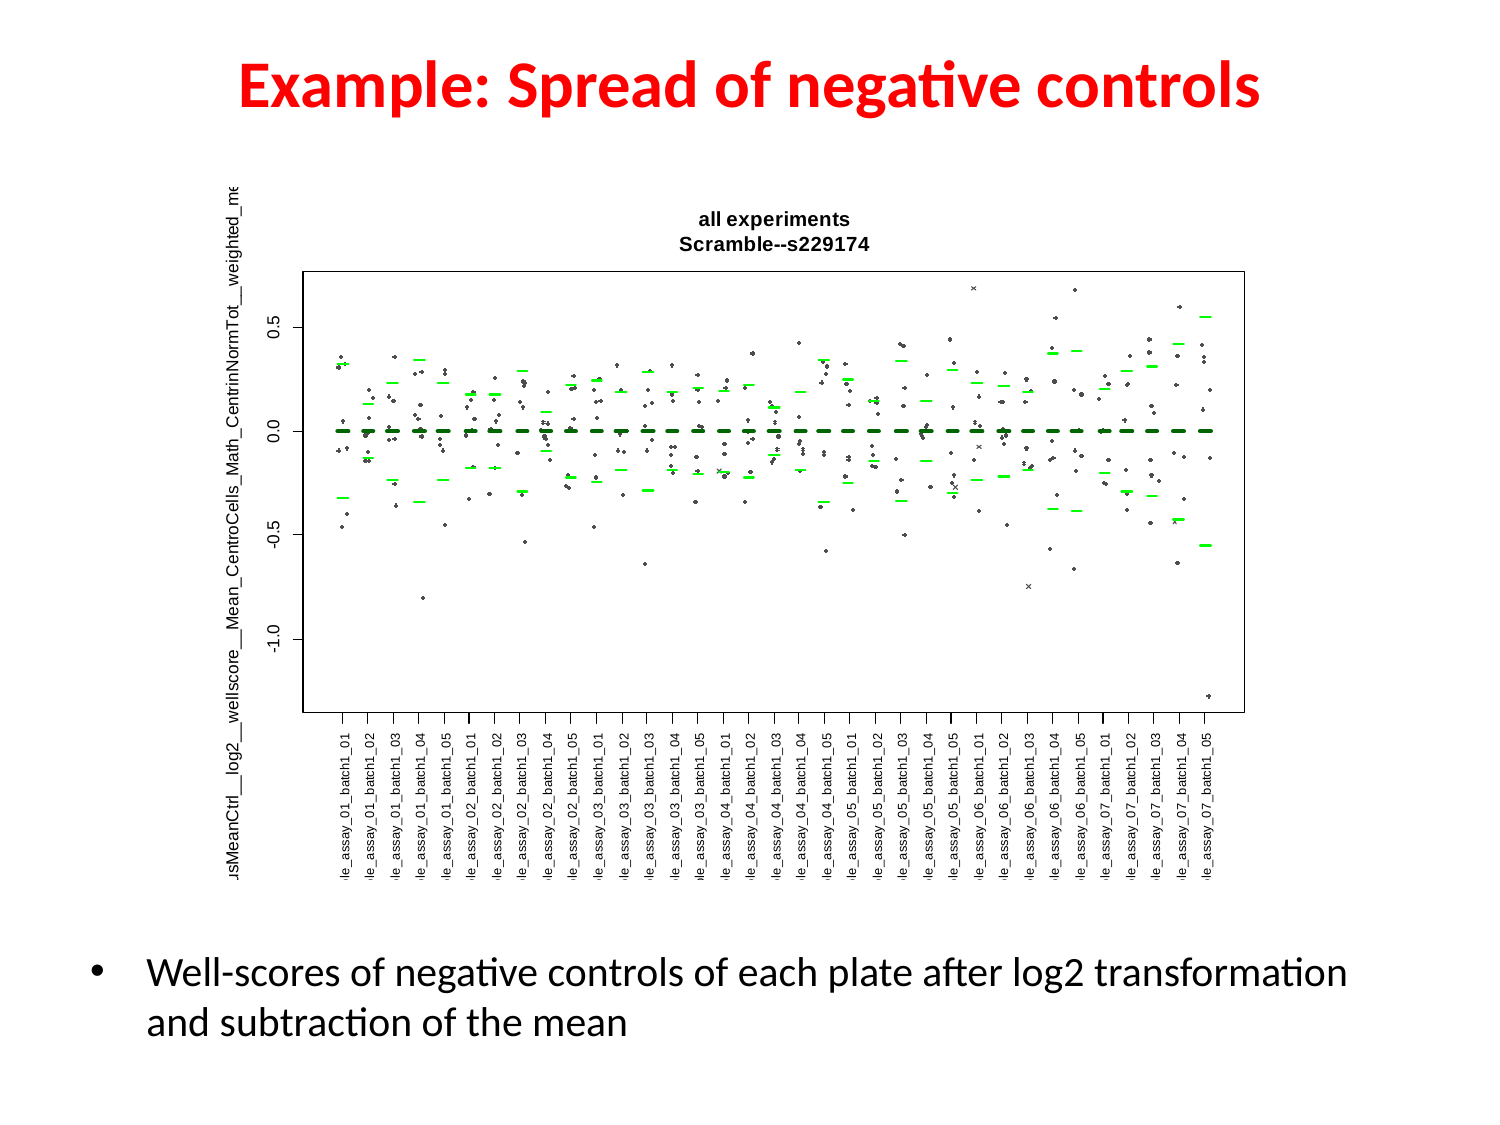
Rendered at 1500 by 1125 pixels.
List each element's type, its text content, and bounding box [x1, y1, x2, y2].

list Well-scores of negative controls of each plate after log2 transformation and subtraction of the mean [75, 937, 1425, 1113]
title Example: Spread of negative controls [75, 0, 1425, 175]
picture [198, 187, 1288, 880]
